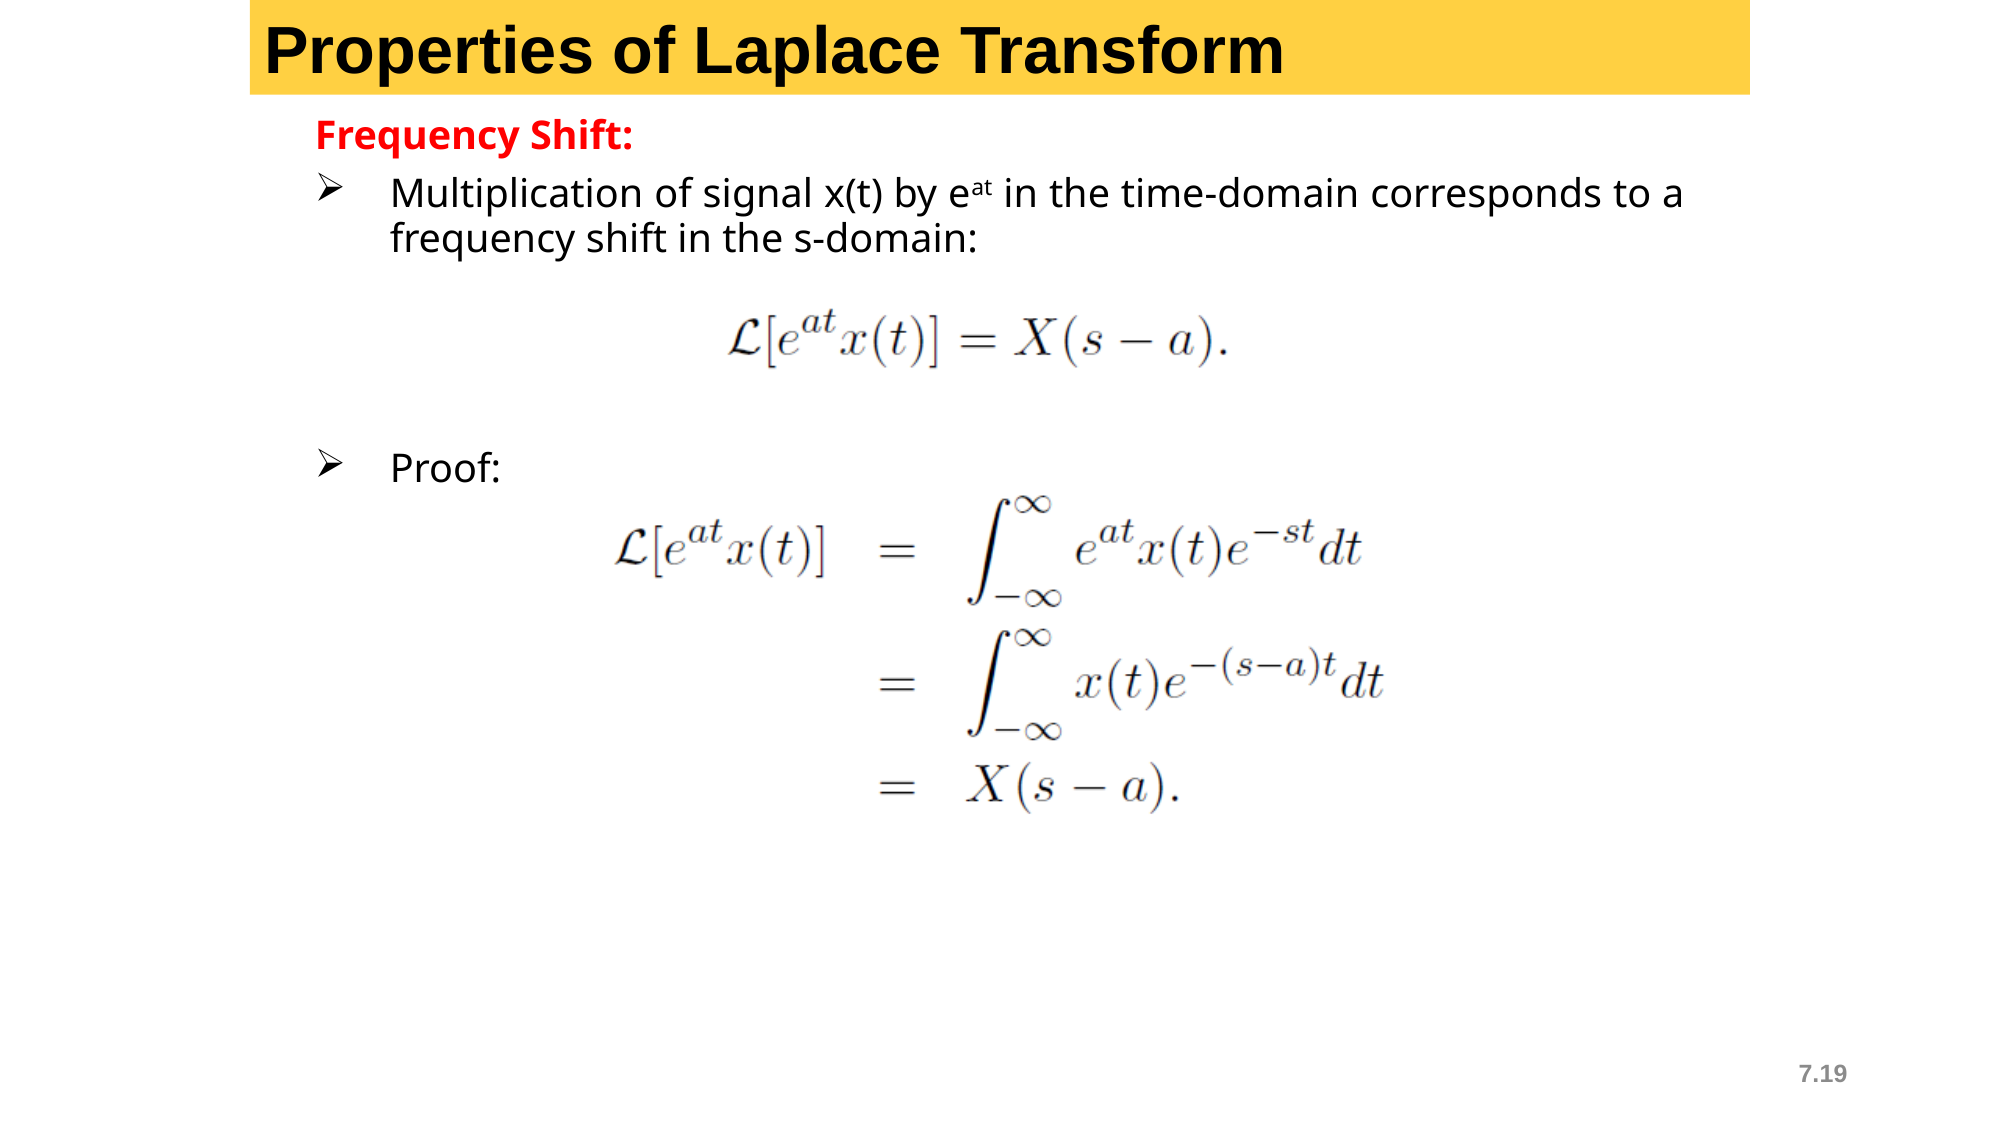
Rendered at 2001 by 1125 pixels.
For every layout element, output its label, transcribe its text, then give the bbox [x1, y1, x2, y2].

picture [724, 287, 1232, 382]
text_box Frequency Shift: Multiplication of signal x(t) by eat in the time-domain corresponds to a frequency shift in the s-domain: Proof: [300, 106, 1700, 845]
text_box Properties of Laplace Transform [249, 0, 1750, 95]
slide_number 7.19 [1412, 1042, 1863, 1103]
picture [606, 463, 1393, 825]
